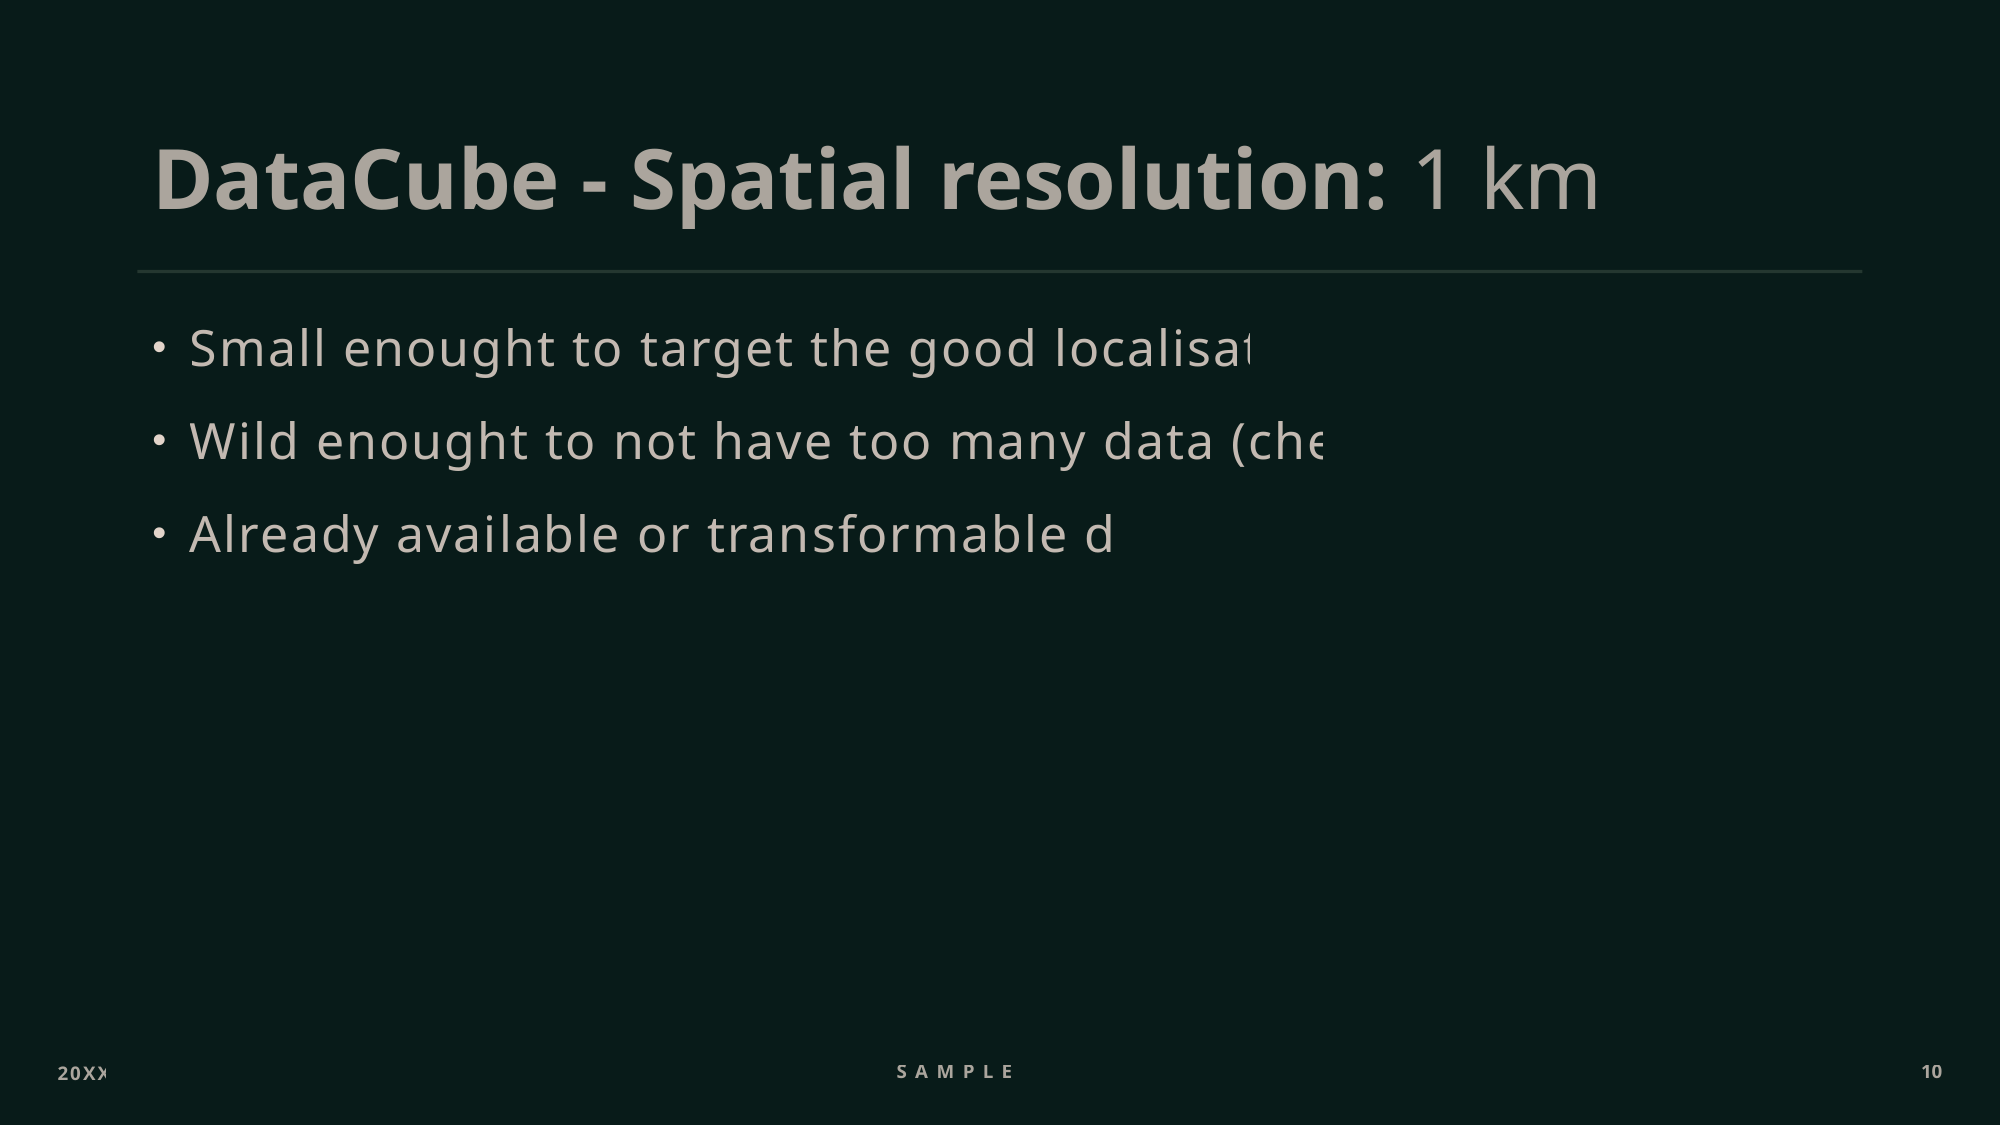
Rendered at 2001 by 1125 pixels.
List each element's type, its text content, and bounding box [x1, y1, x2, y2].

slide_number 20XX [42, 1042, 587, 1103]
footer Sample Text [587, 1042, 1413, 1103]
title DataCube - Spatial resolution: 1 km [137, 108, 1863, 244]
list Small enought to target the good localisation Wild enought to not have too many data (cheap) Already available or transformable data [137, 297, 1863, 985]
slide_number 10 [1725, 1042, 1958, 1103]
